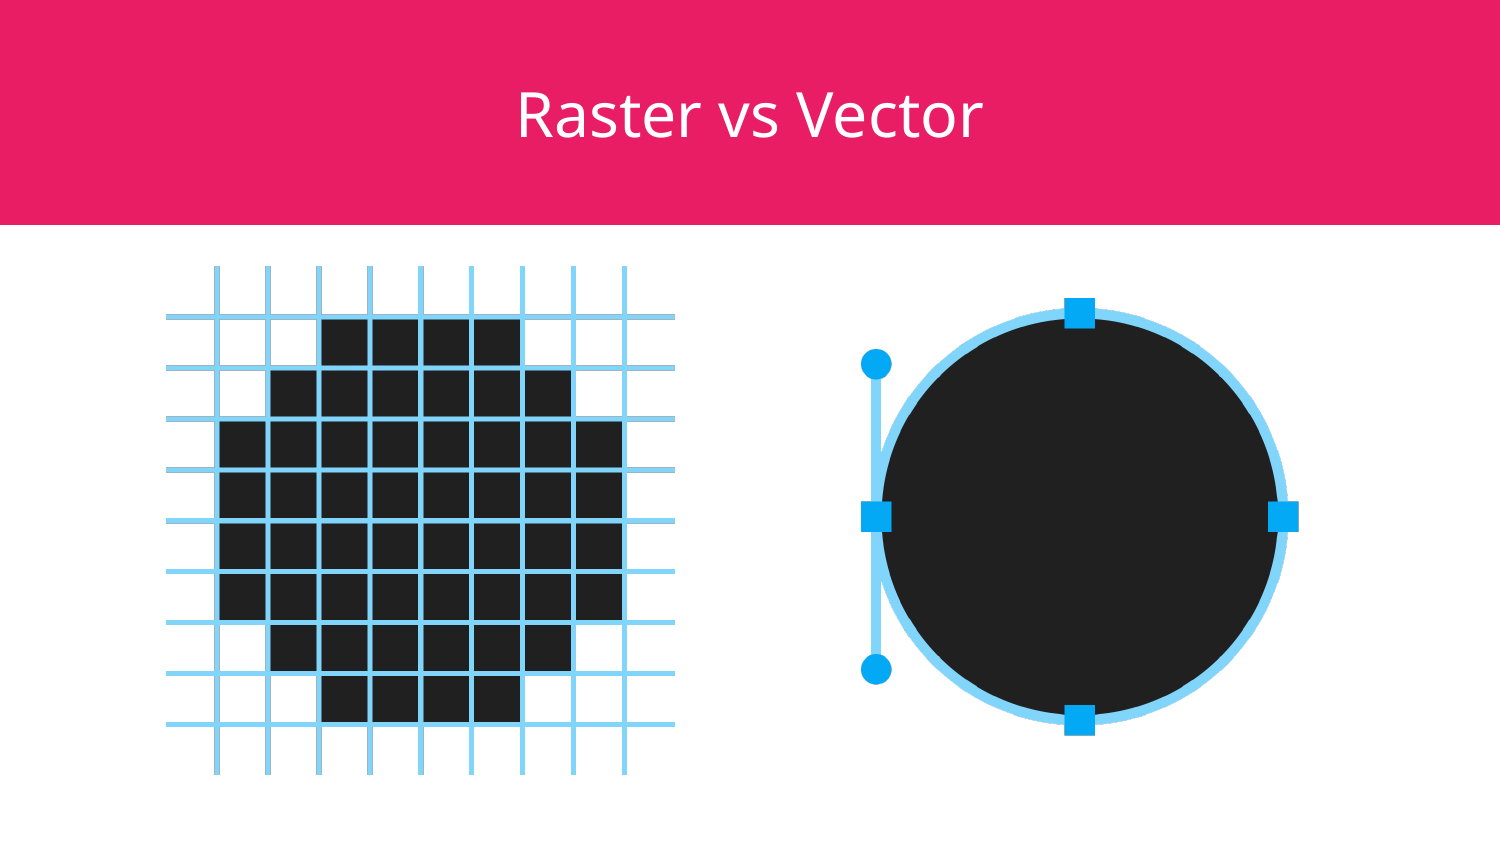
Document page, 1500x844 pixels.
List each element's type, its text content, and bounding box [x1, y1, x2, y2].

title Raster vs Vector [37, 37, 1463, 188]
picture [824, 262, 1334, 772]
picture [166, 266, 676, 776]
